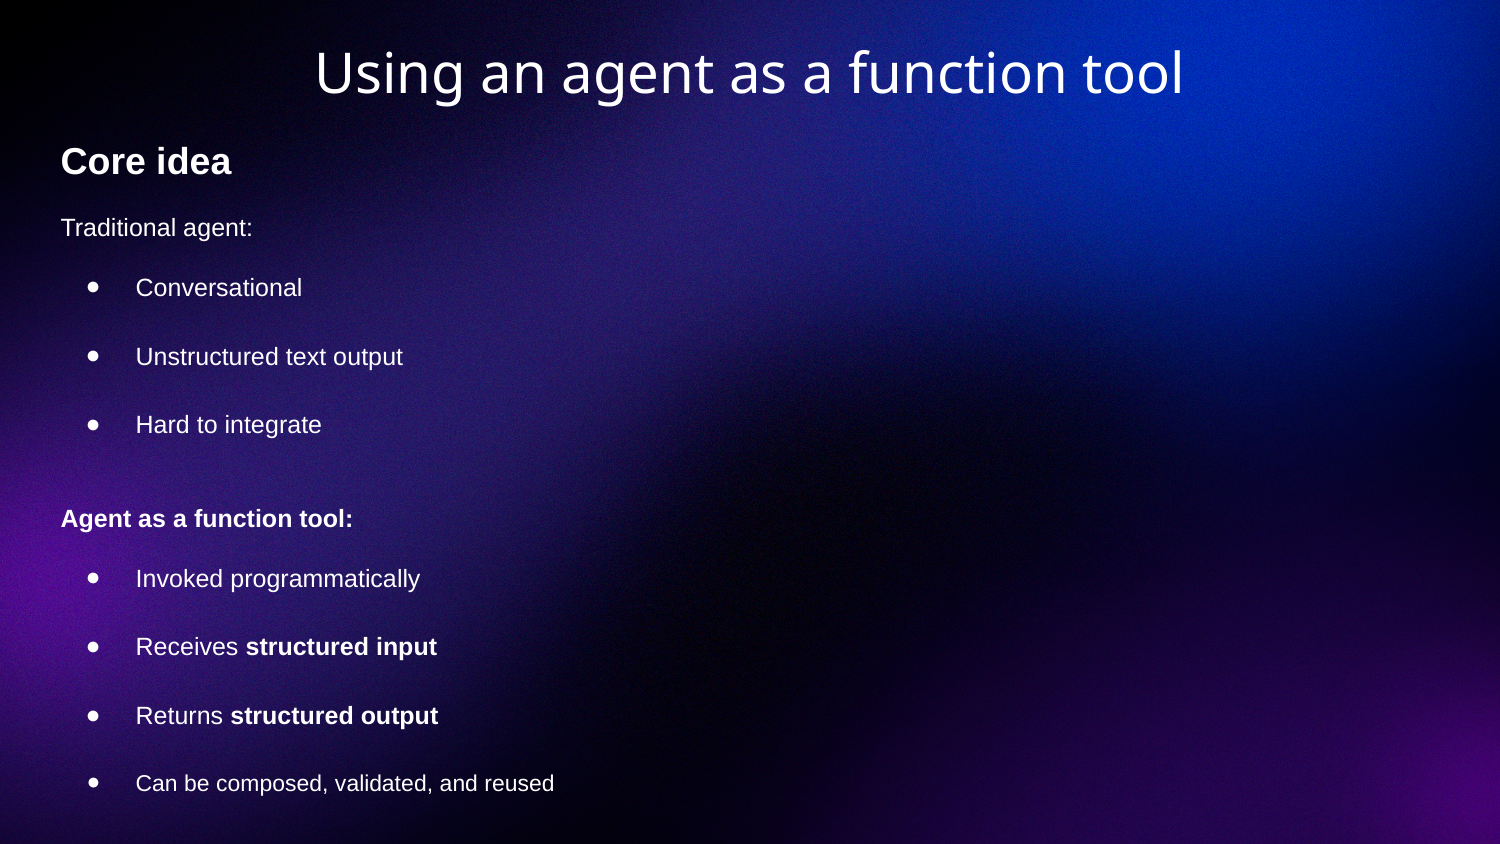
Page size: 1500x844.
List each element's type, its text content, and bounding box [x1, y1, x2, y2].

picture [0, 0, 1500, 844]
title Using an agent as a function tool [23, 33, 1477, 105]
text_box Core idea Traditional agent: Conversational Unstructured text output Hard to integrate Agent as a function tool: Invoked programmatically Receives structured input Returns structured output Can be composed, validated, and reused [45, 115, 1321, 844]
